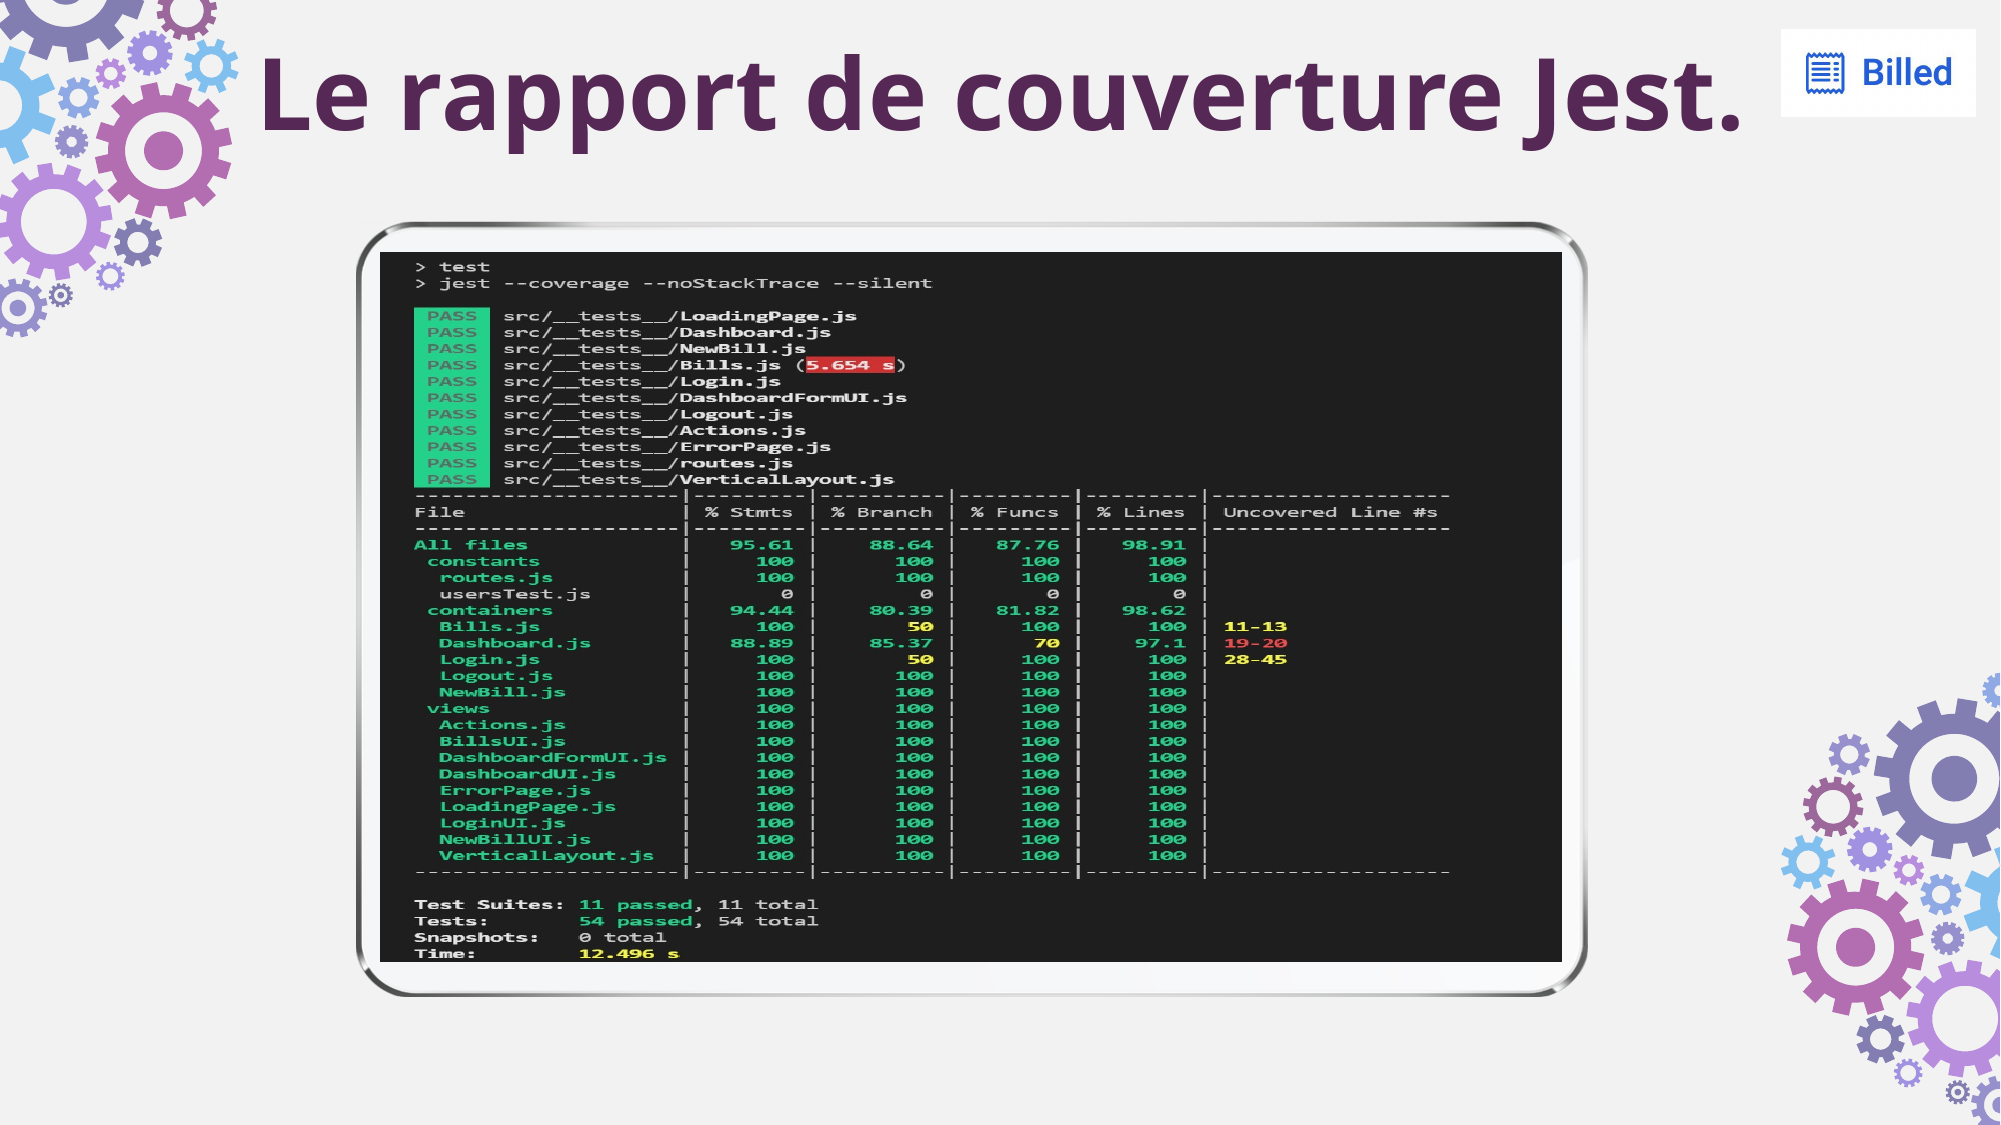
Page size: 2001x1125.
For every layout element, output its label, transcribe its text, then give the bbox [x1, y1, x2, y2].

picture [1781, 29, 1976, 117]
text_box Le rapport de couverture Jest. [1359, 23, 1782, 159]
picture [357, 0, 1588, 1125]
text_box Le rapport de couverture Jest. [241, 23, 583, 159]
